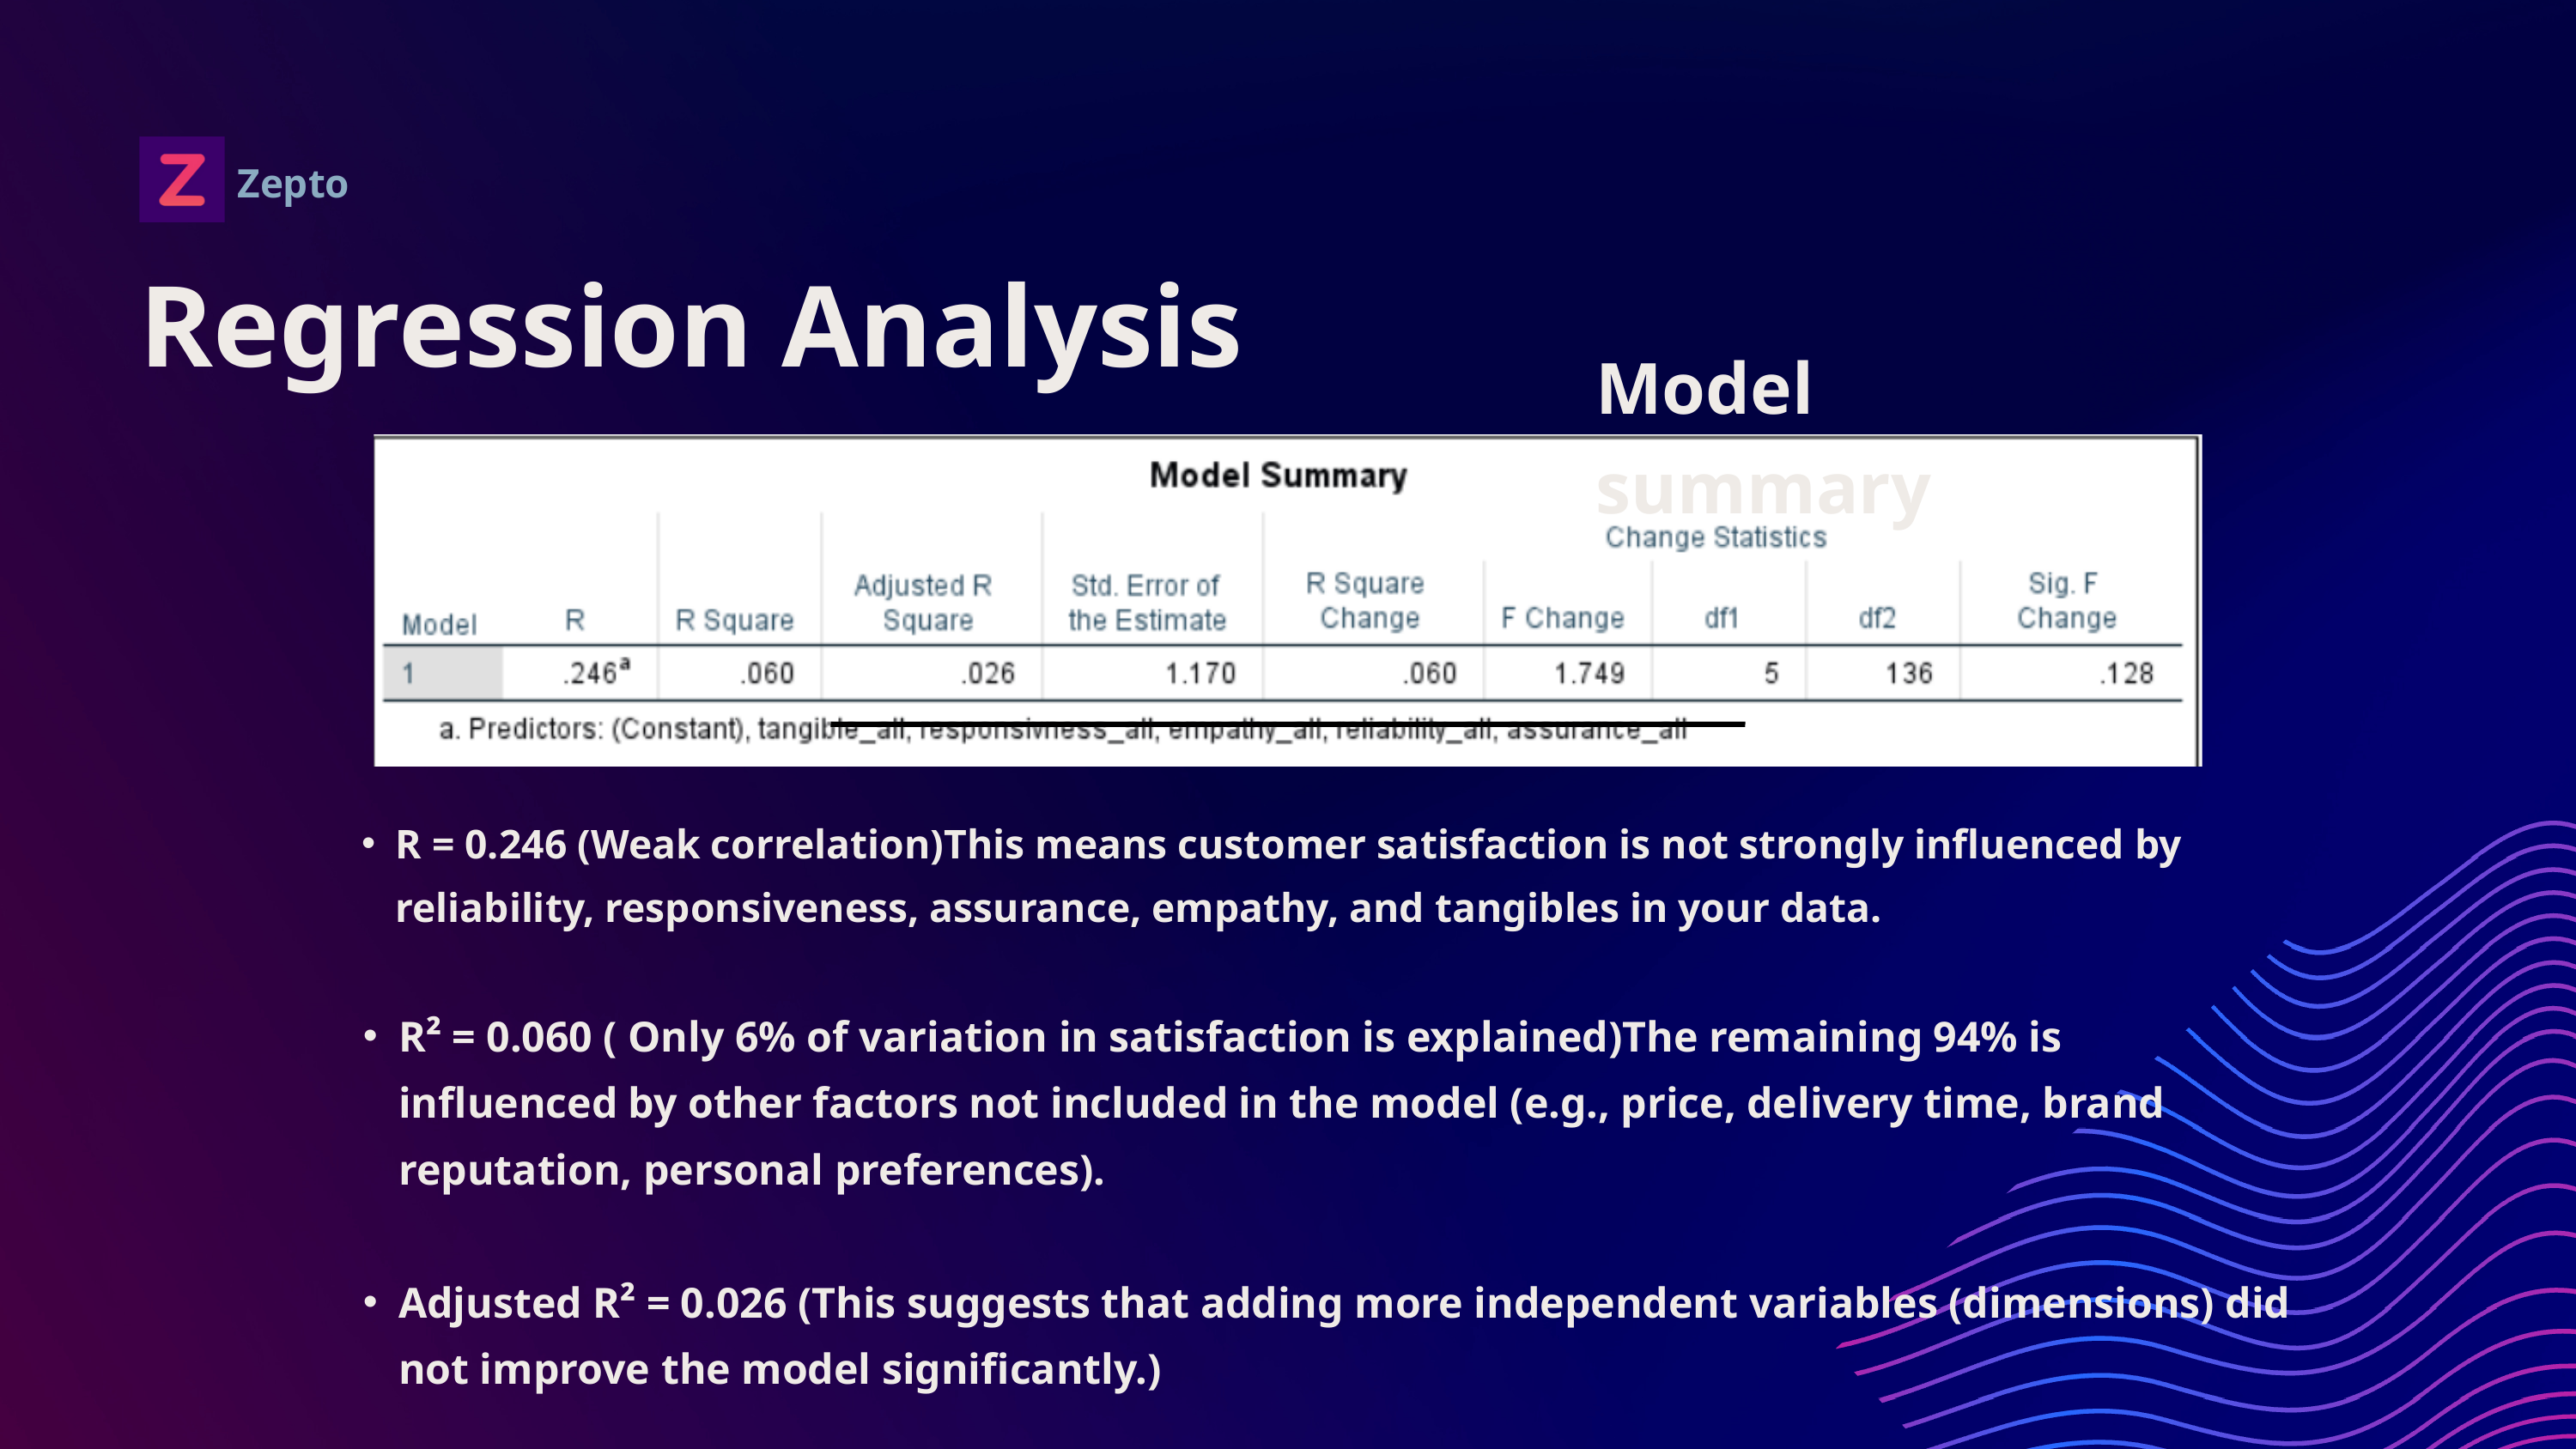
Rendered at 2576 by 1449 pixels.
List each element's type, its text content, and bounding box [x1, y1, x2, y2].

text_box Model summary [1595, 329, 2149, 528]
text_box [2293, 678, 2576, 1449]
text_box [139, 136, 225, 222]
text_box R = 0.246 (Weak correlation)This means customer satisfaction is not strongly influenced by reliability, responsiveness, assurance, empathy, and tangibles in your data. R² = 0.060 ( Only 6% of variation in satisfaction is explained)The remaining 94% is influenced by other factors not included in the model (e.g., price, delivery time, brand reputation, personal preferences). Adjusted R² = 0.026 (This suggests that adding more independent variables (dimensions) did not improve the model significantly.) [327, 737, 2293, 1449]
text_box Zepto [237, 150, 695, 206]
text_box [374, 434, 2202, 737]
text_box [0, 0, 2576, 1449]
text_box Regression Analysis [139, 233, 1642, 390]
